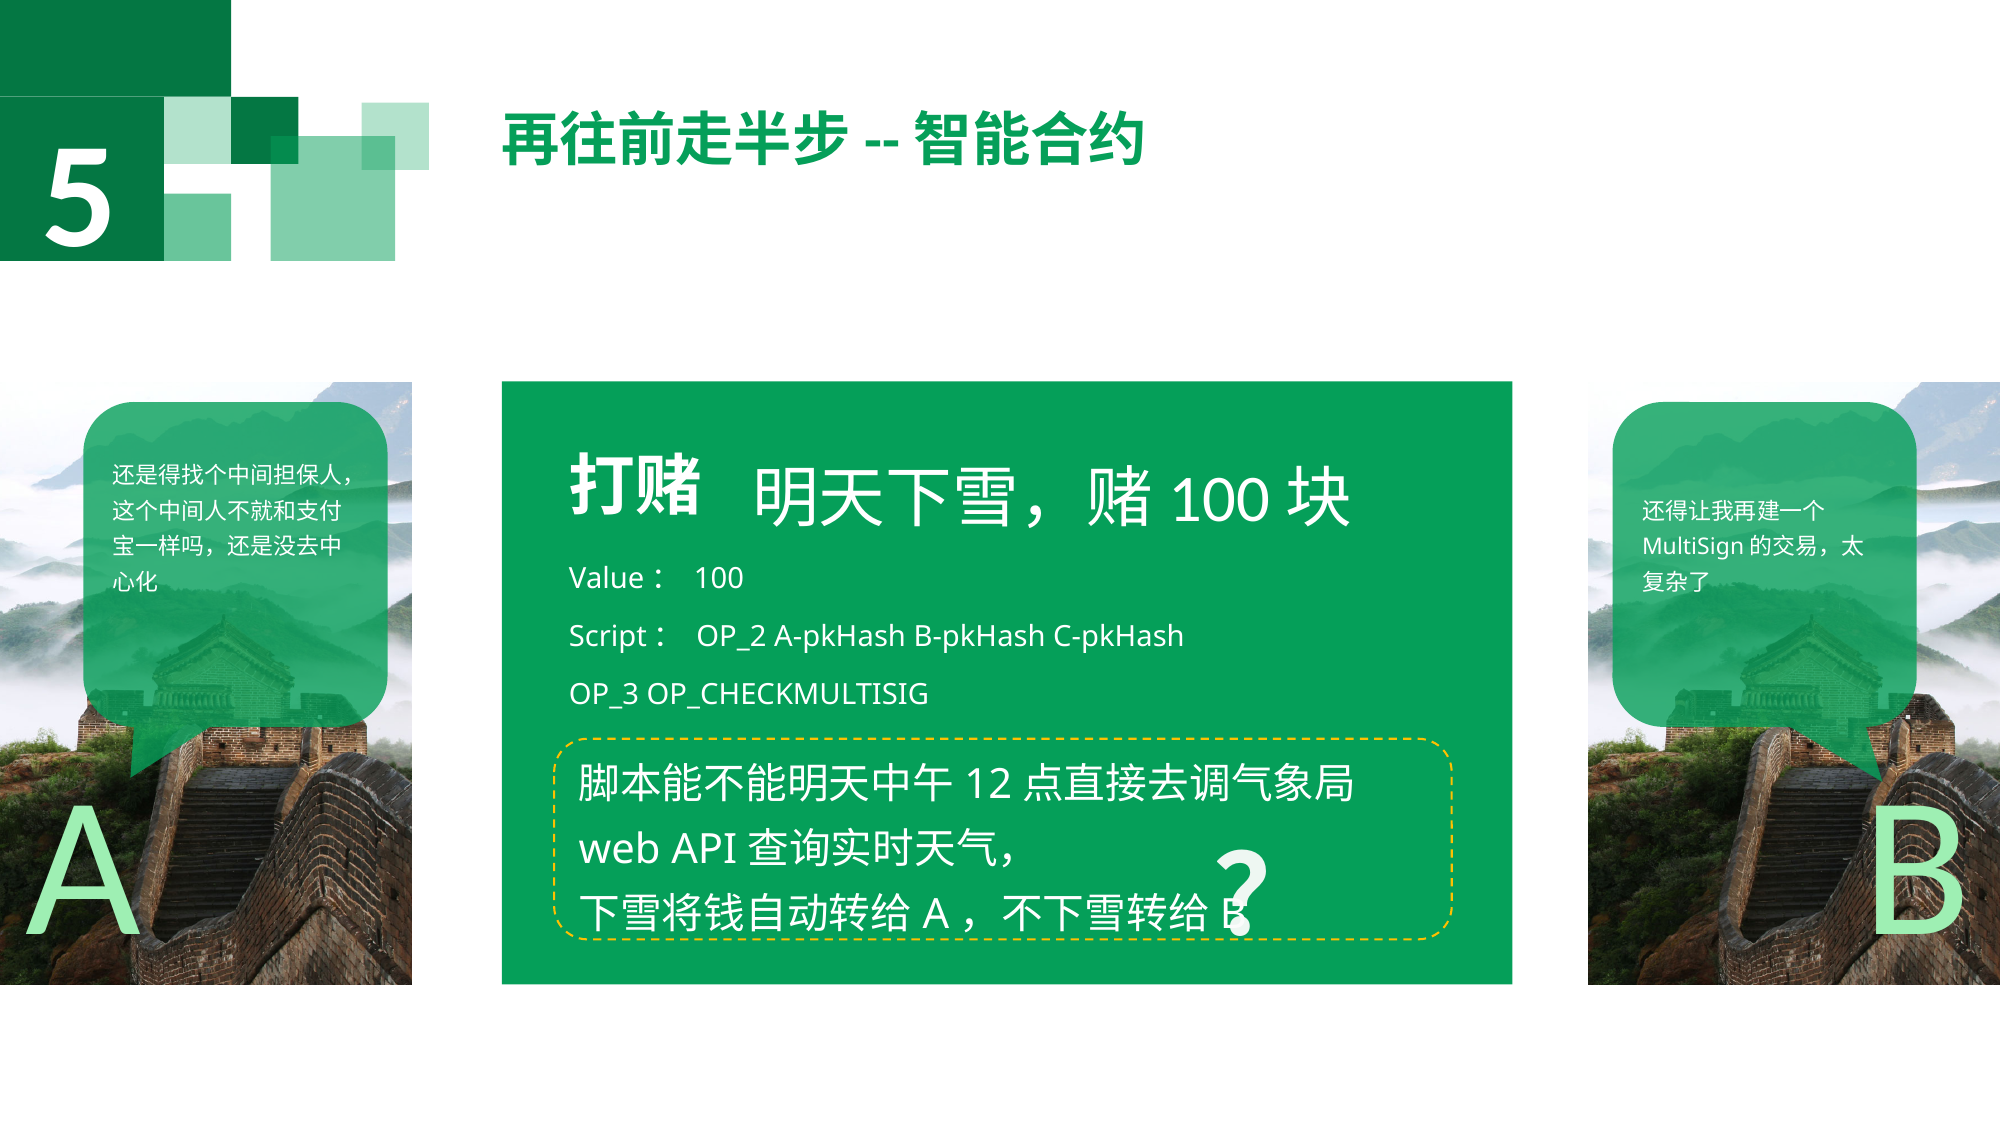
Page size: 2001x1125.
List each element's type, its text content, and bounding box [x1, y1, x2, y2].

text_box 明天下雪，赌100块 [653, 423, 1452, 542]
text_box 打赌 [554, 435, 653, 530]
text_box [501, 380, 1513, 985]
text_box 脚本能不能明天中午12点直接去调气象局web API查询实时天气， 下雪将钱自动转给A，不下雪转给B [553, 737, 1453, 941]
list 再往前走半步--智能合约 [486, 103, 1339, 182]
text_box Value： 100 Script： OP_2 A-pkHash B-pkHash C-pkHash OP_3 OP_CHECKMULTISIG [554, 541, 1407, 763]
list 5 [21, 109, 138, 288]
picture [1588, 382, 2000, 985]
picture [0, 382, 412, 985]
text_box ？ [1198, 815, 1342, 966]
